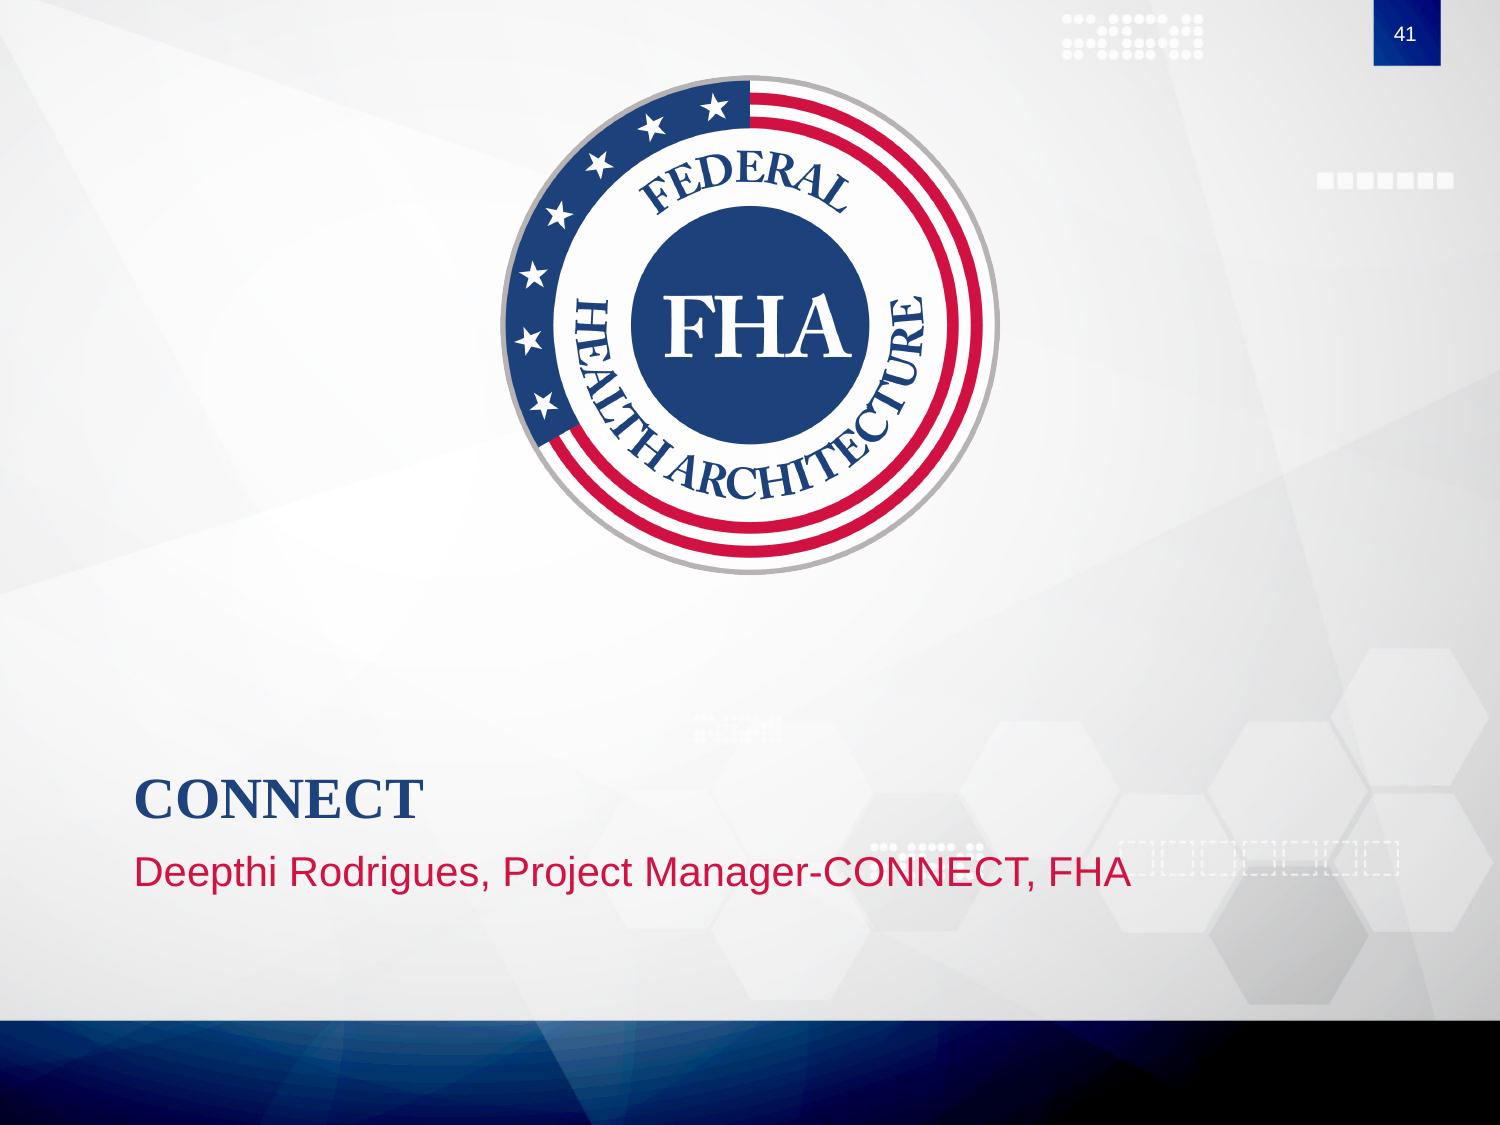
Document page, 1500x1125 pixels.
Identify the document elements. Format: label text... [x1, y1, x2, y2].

list Deepthi Rodrigues, Project Manager-CONNECT, FHA [118, 837, 1394, 969]
title CONNECT [118, 614, 1394, 837]
picture [0, 0, 1500, 1125]
slide_number 41 [1375, 3, 1435, 63]
